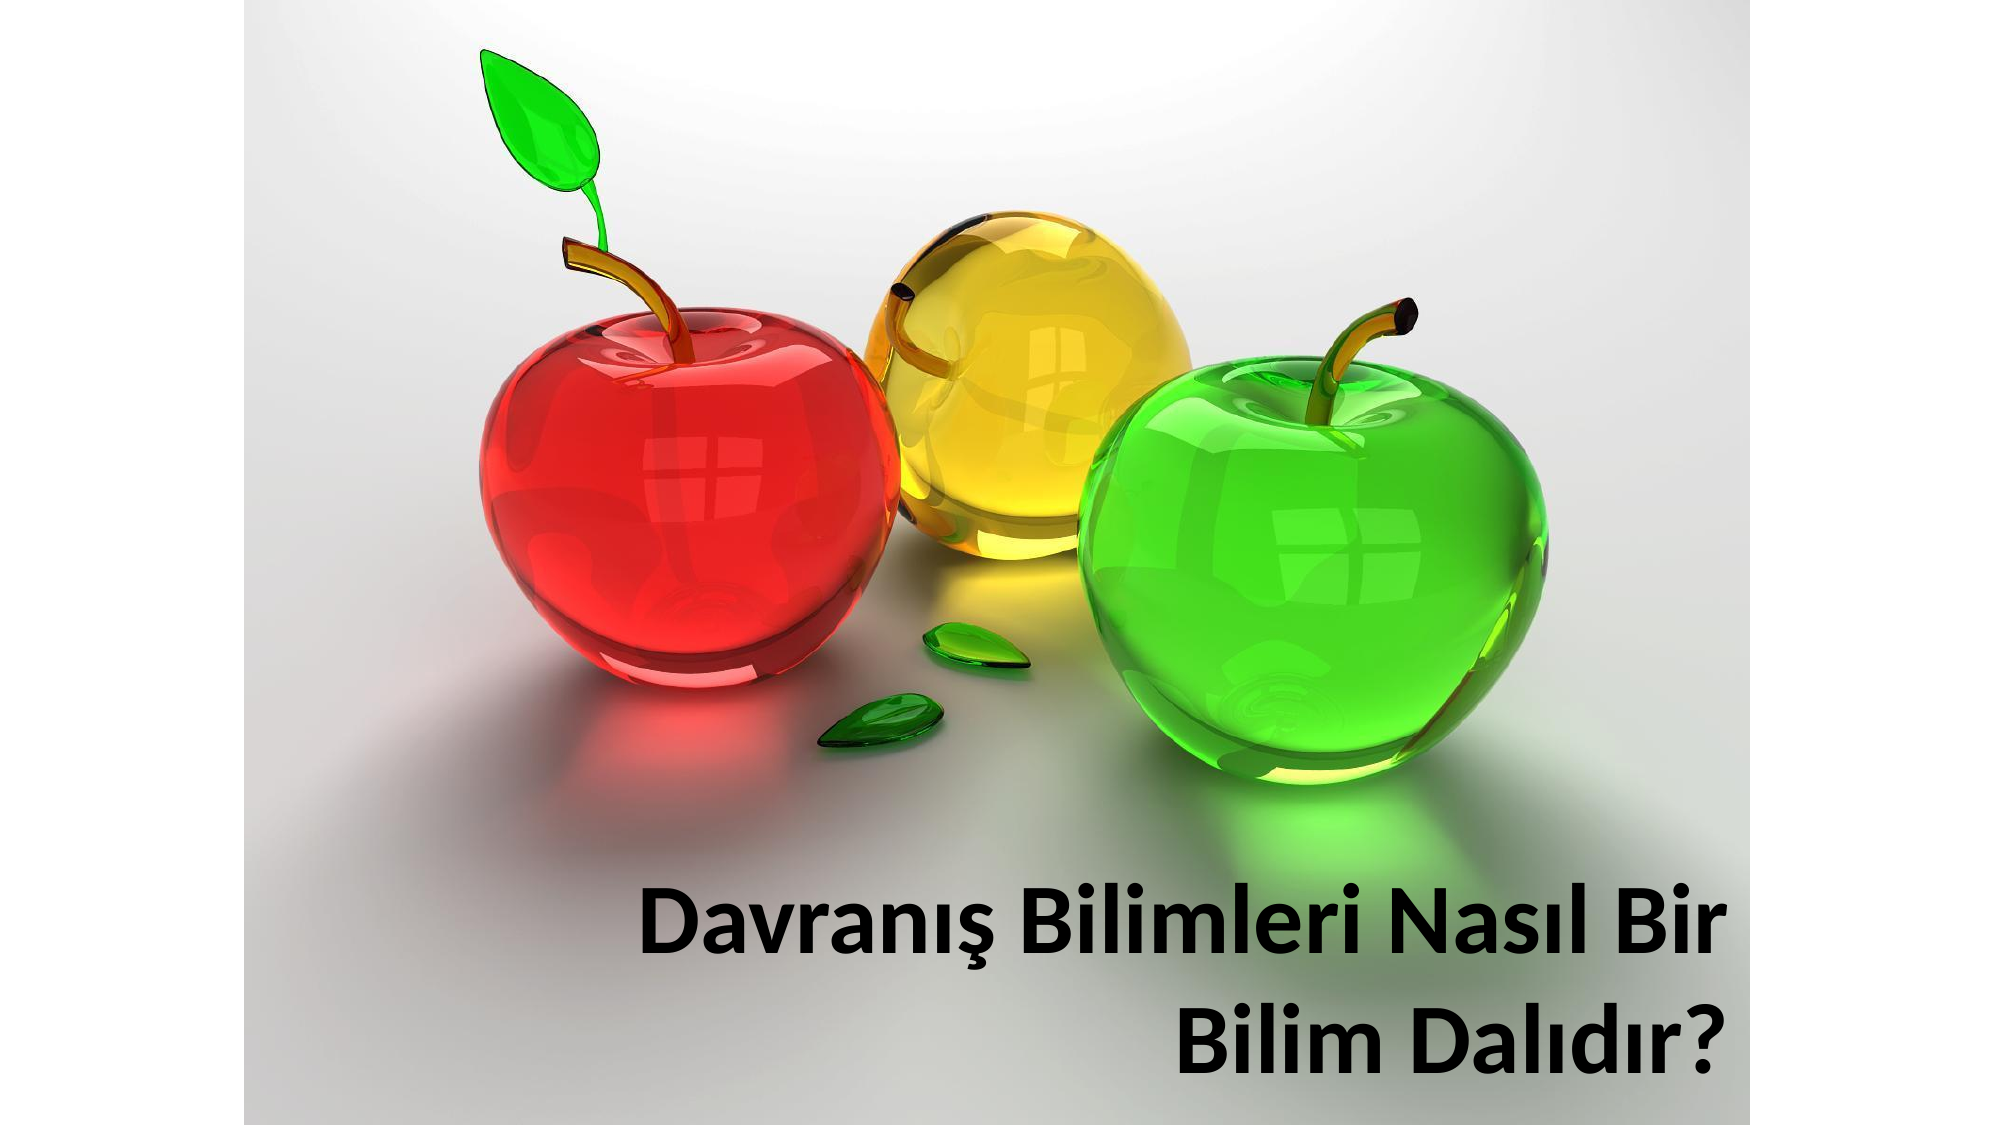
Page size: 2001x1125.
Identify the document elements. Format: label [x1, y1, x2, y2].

picture [243, 0, 1750, 1125]
